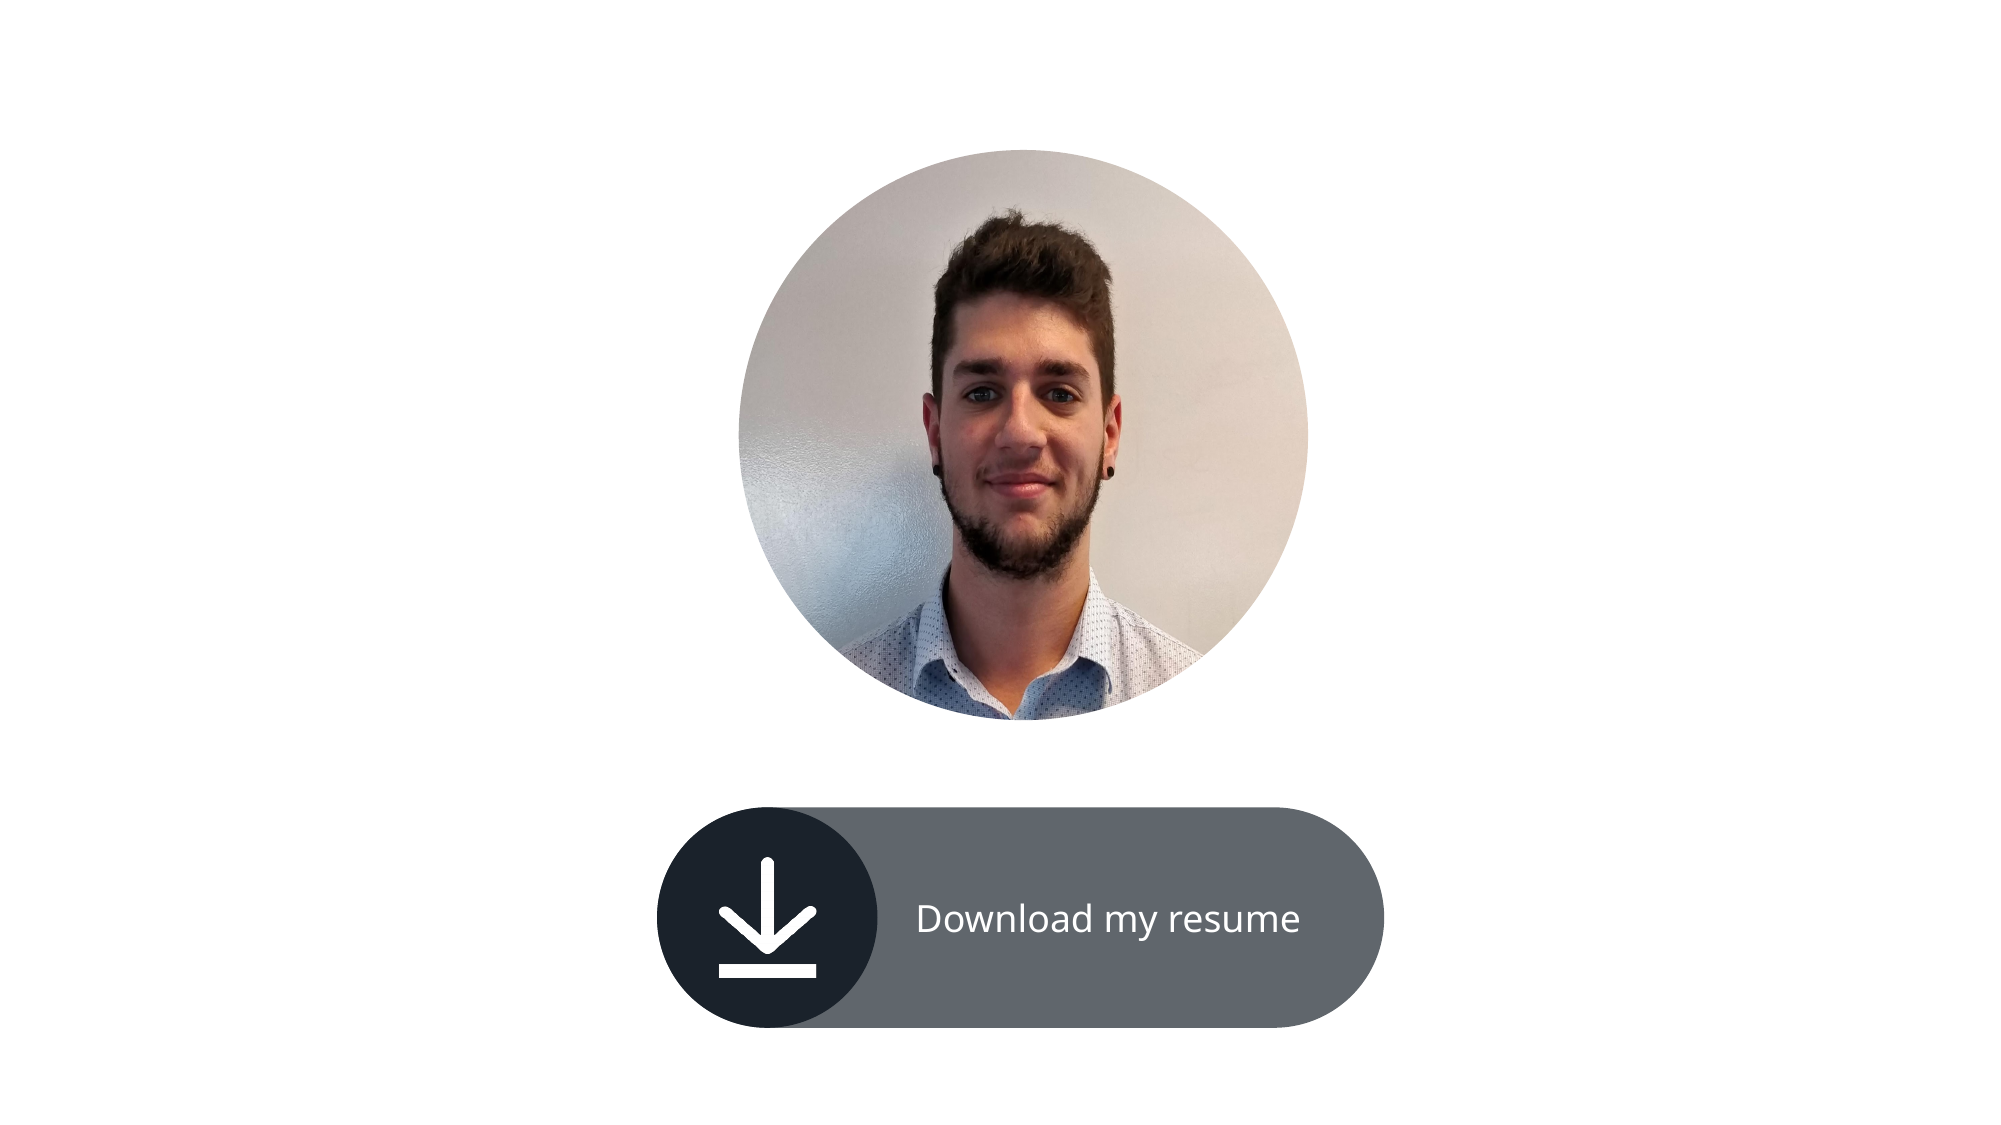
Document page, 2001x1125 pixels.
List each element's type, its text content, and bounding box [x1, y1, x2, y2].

picture [738, 149, 1309, 721]
text_box [656, 806, 879, 1029]
picture [698, 857, 837, 978]
text_box Download my resume [780, 806, 1386, 1029]
